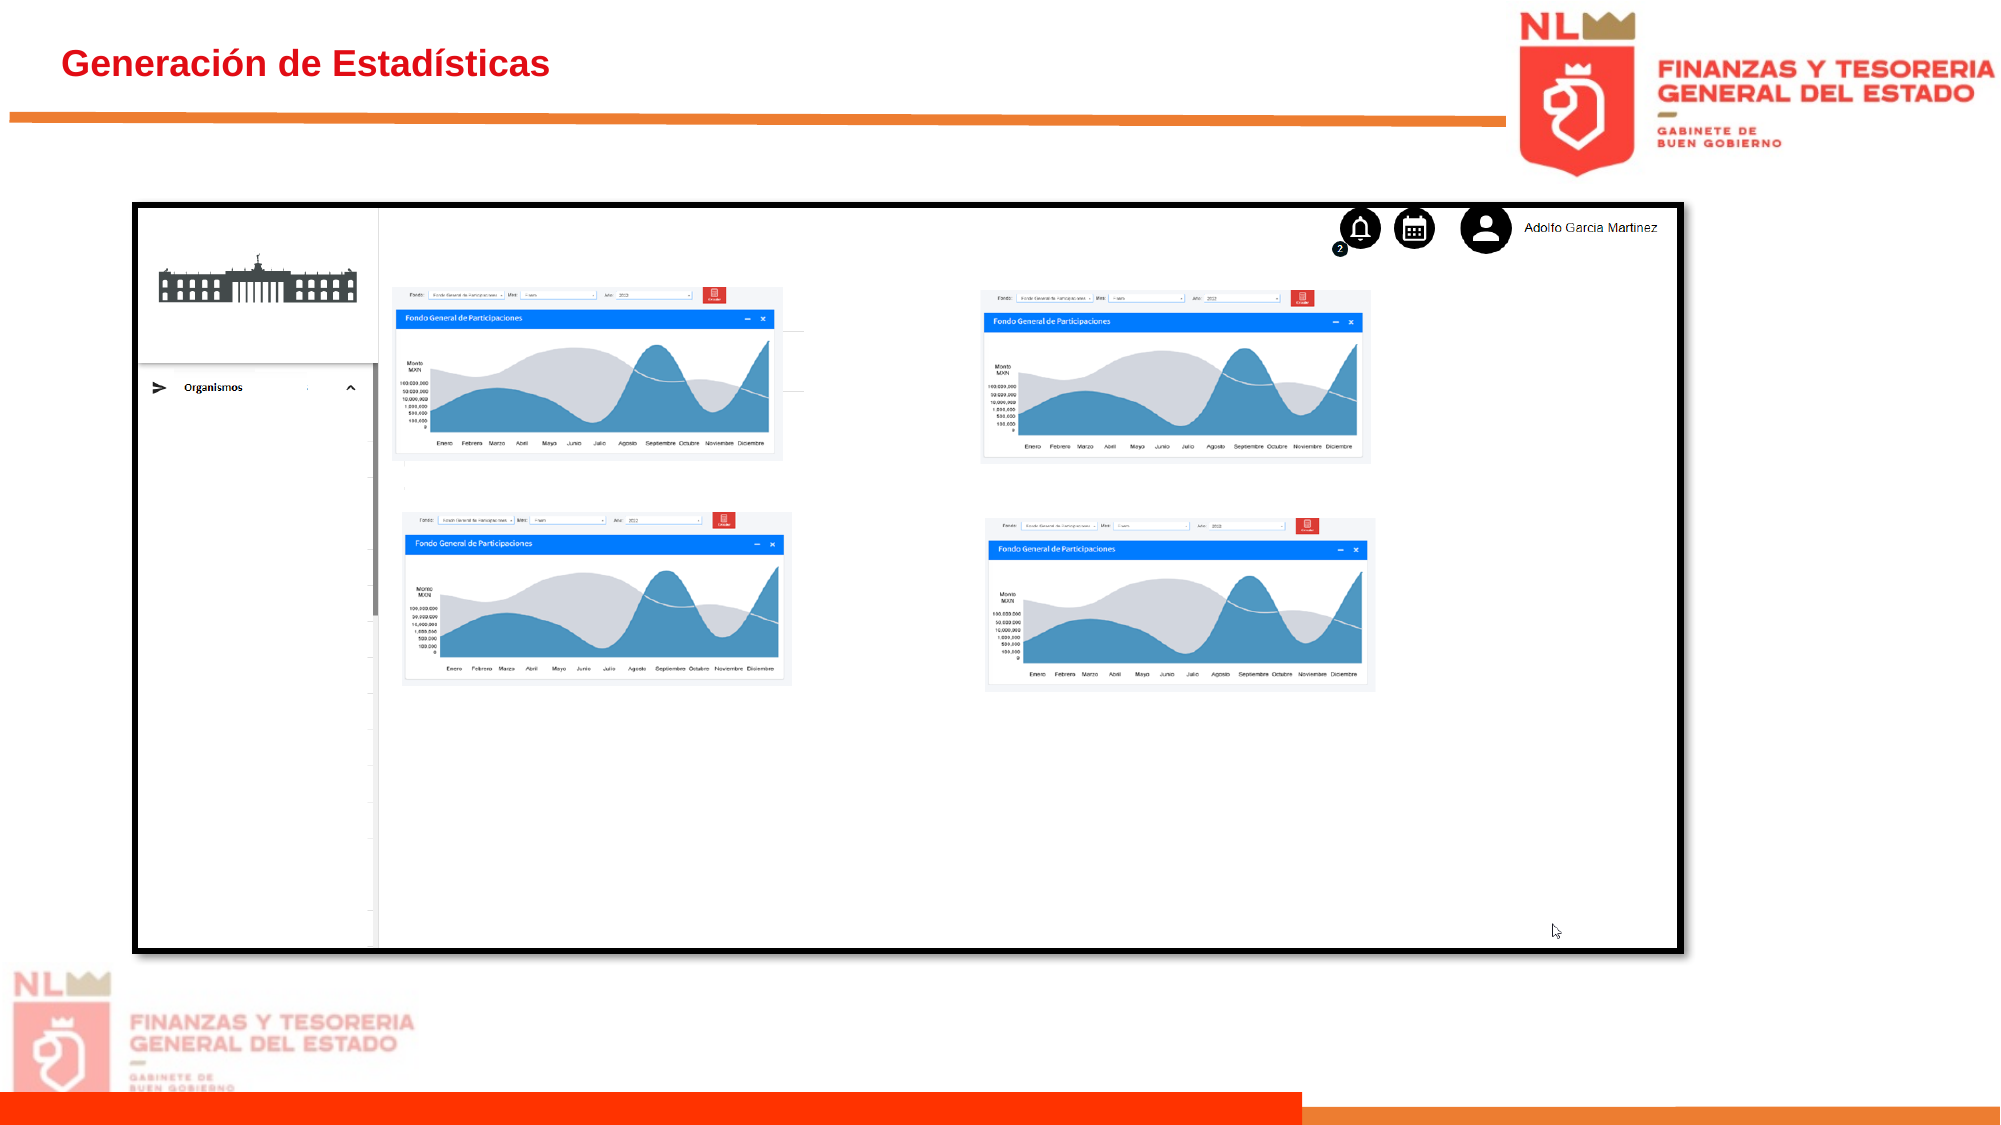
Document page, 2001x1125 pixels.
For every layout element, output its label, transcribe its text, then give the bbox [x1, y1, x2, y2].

picture [1506, 1, 2000, 184]
picture [137, 207, 1678, 948]
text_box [9, 117, 1506, 123]
text_box [2, 961, 420, 1091]
text_box [0, 1091, 1303, 1125]
text_box Generación de Estadísticas [46, 32, 566, 92]
